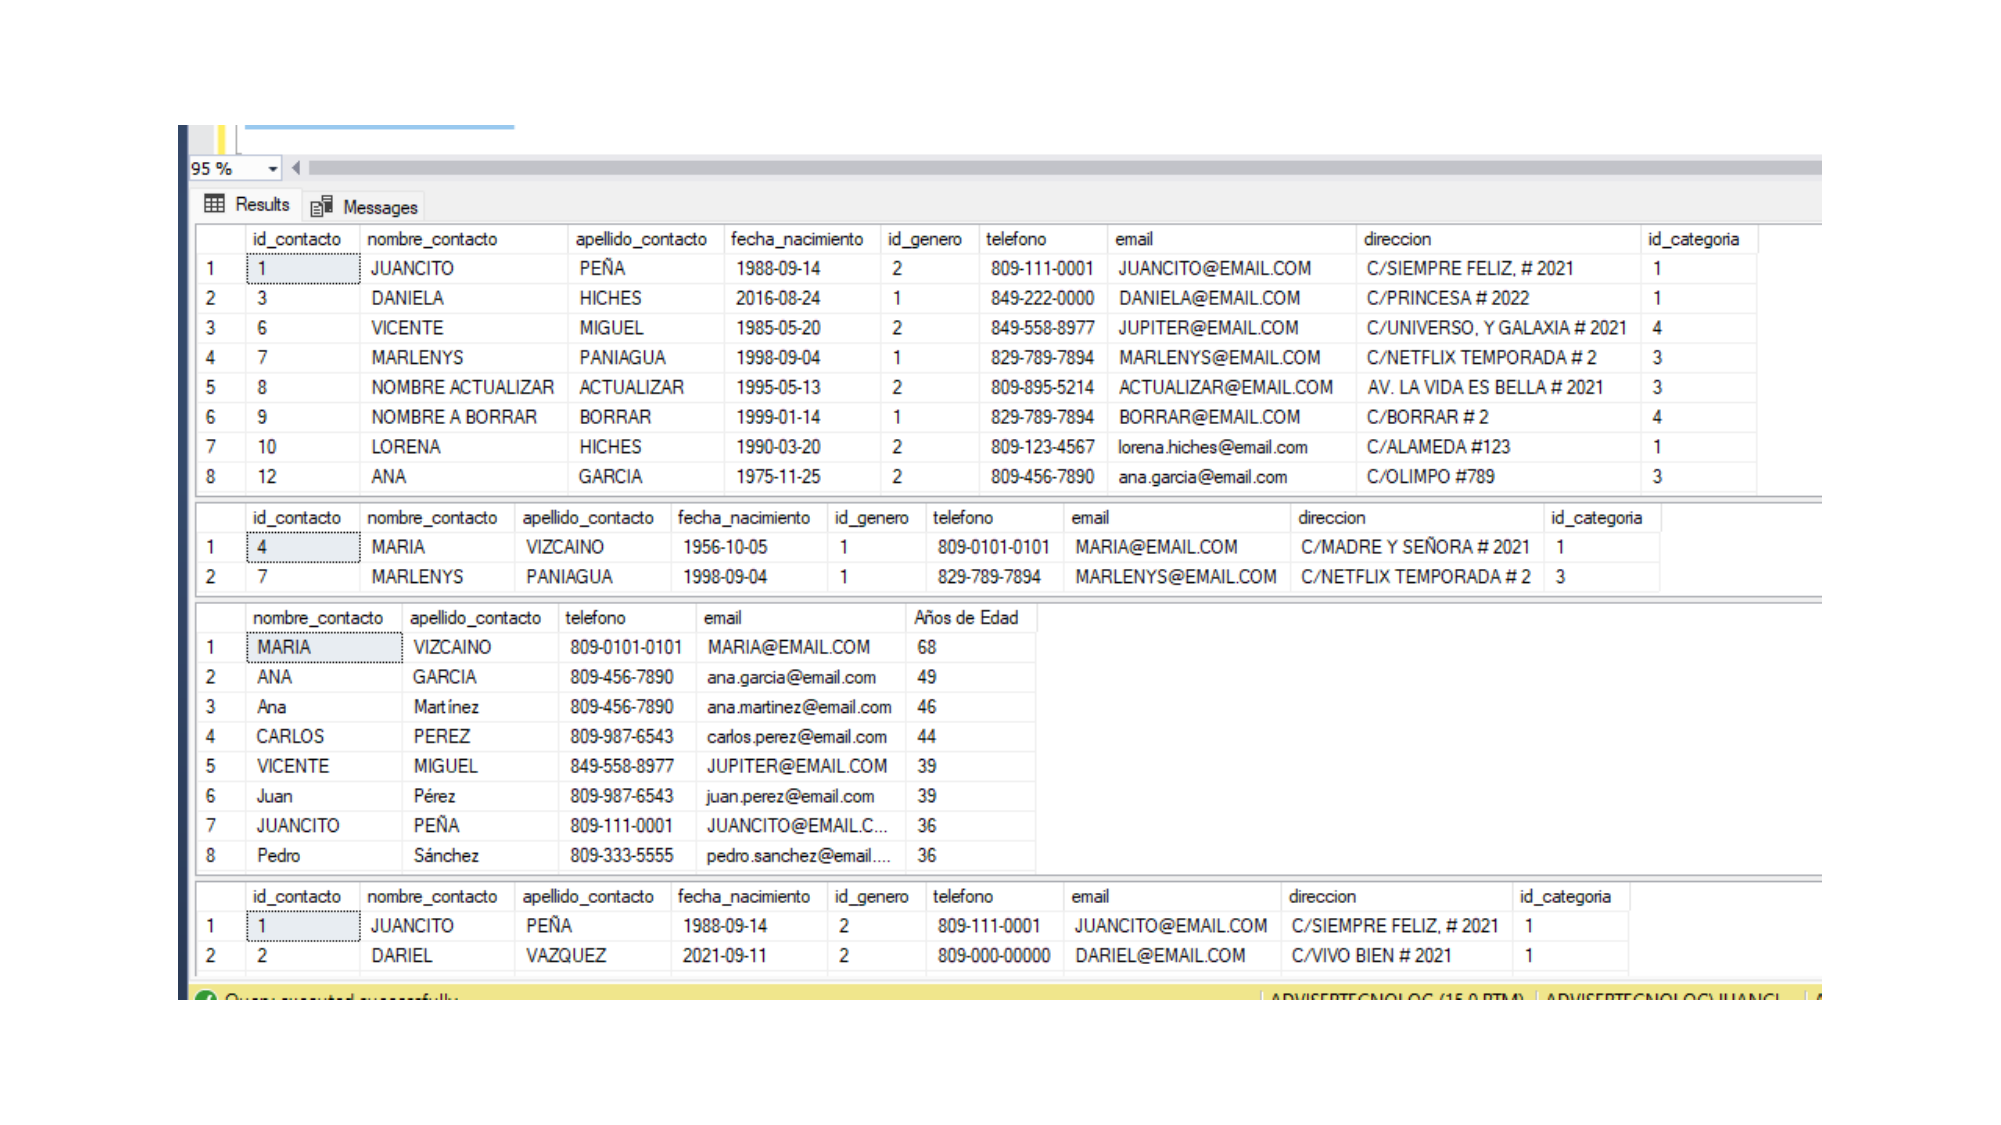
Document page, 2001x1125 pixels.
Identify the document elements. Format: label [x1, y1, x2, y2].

picture [178, 125, 1822, 1000]
